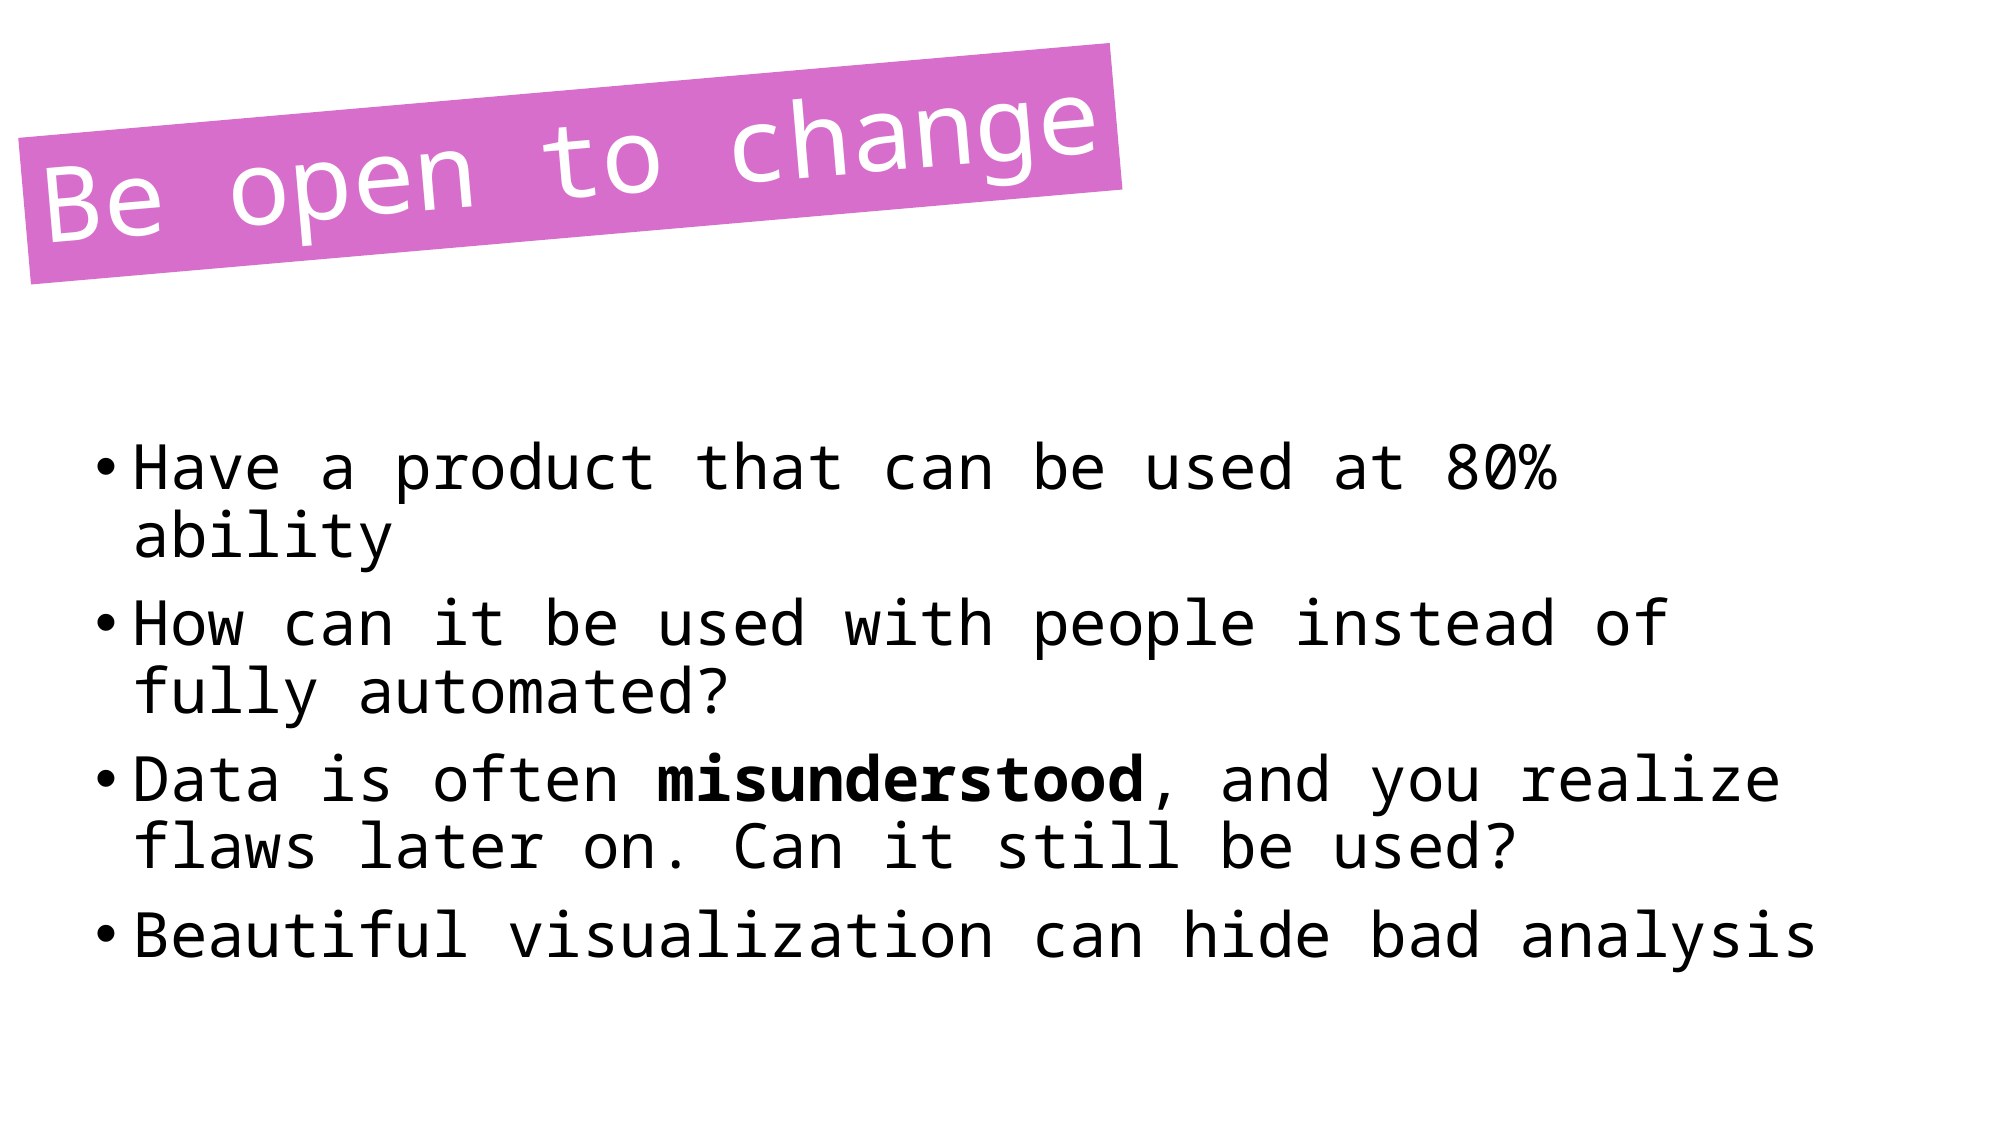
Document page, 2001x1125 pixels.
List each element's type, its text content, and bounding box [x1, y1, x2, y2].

list Have a product that can be used at 80% ability How can it be used with people instead of fully automated? Data is often misunderstood, and you realize flaws later on. Can it still be used? Beautiful visualization can hide bad analysis [79, 332, 1863, 1014]
title Be open to change [18, 42, 1123, 285]
